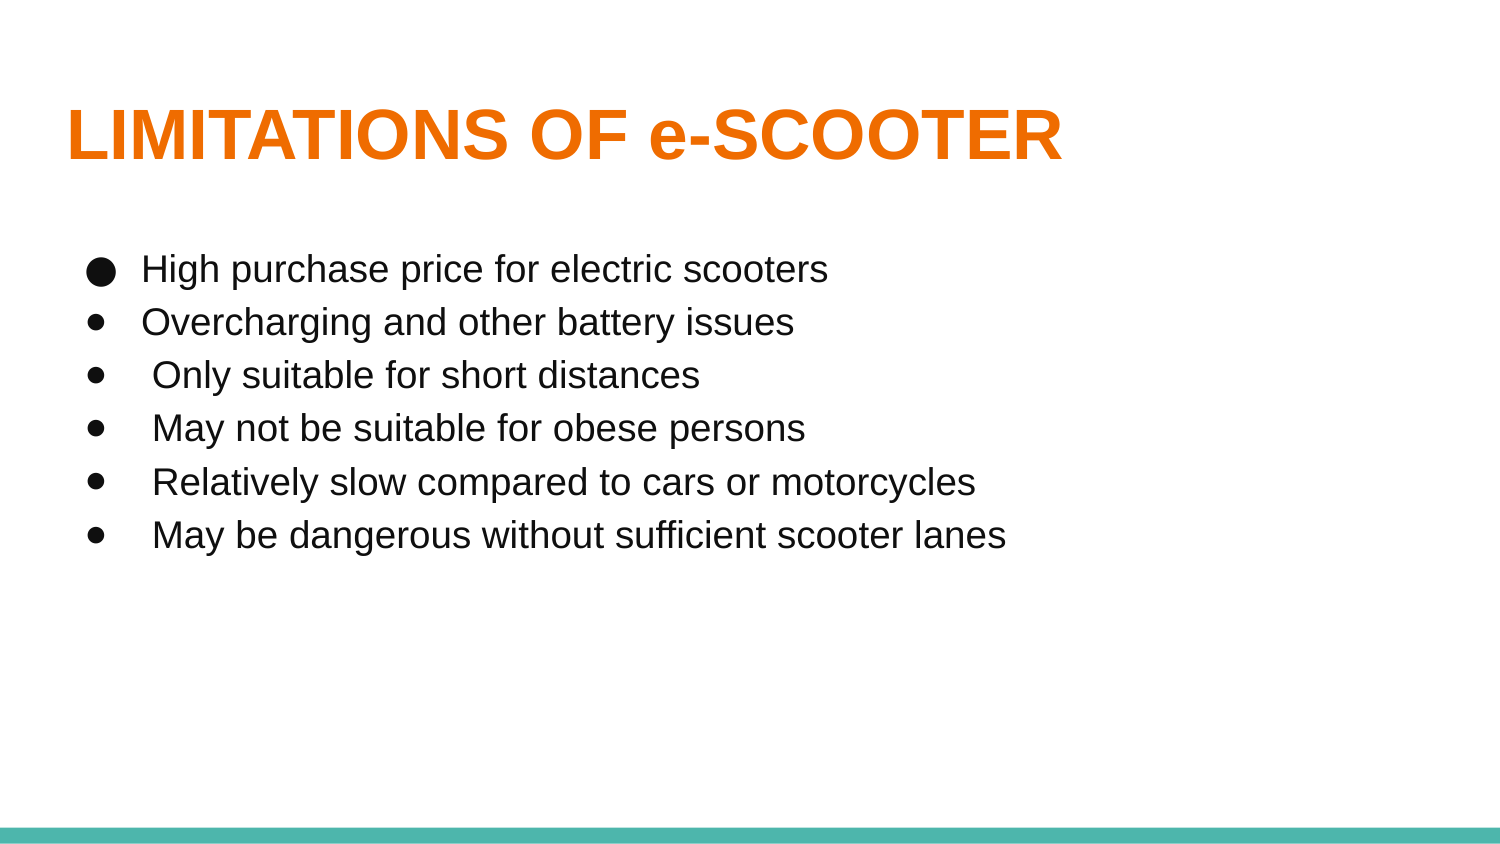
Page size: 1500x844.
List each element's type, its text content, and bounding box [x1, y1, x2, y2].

title LIMITATIONS OF e-SCOOTER [51, 72, 1449, 189]
list High purchase price for electric scooters Overcharging and other battery issues Only suitable for short distances May not be suitable for obese persons Relatively slow compared to cars or motorcycles May be dangerous without sufficient scooter lanes [51, 222, 1449, 764]
